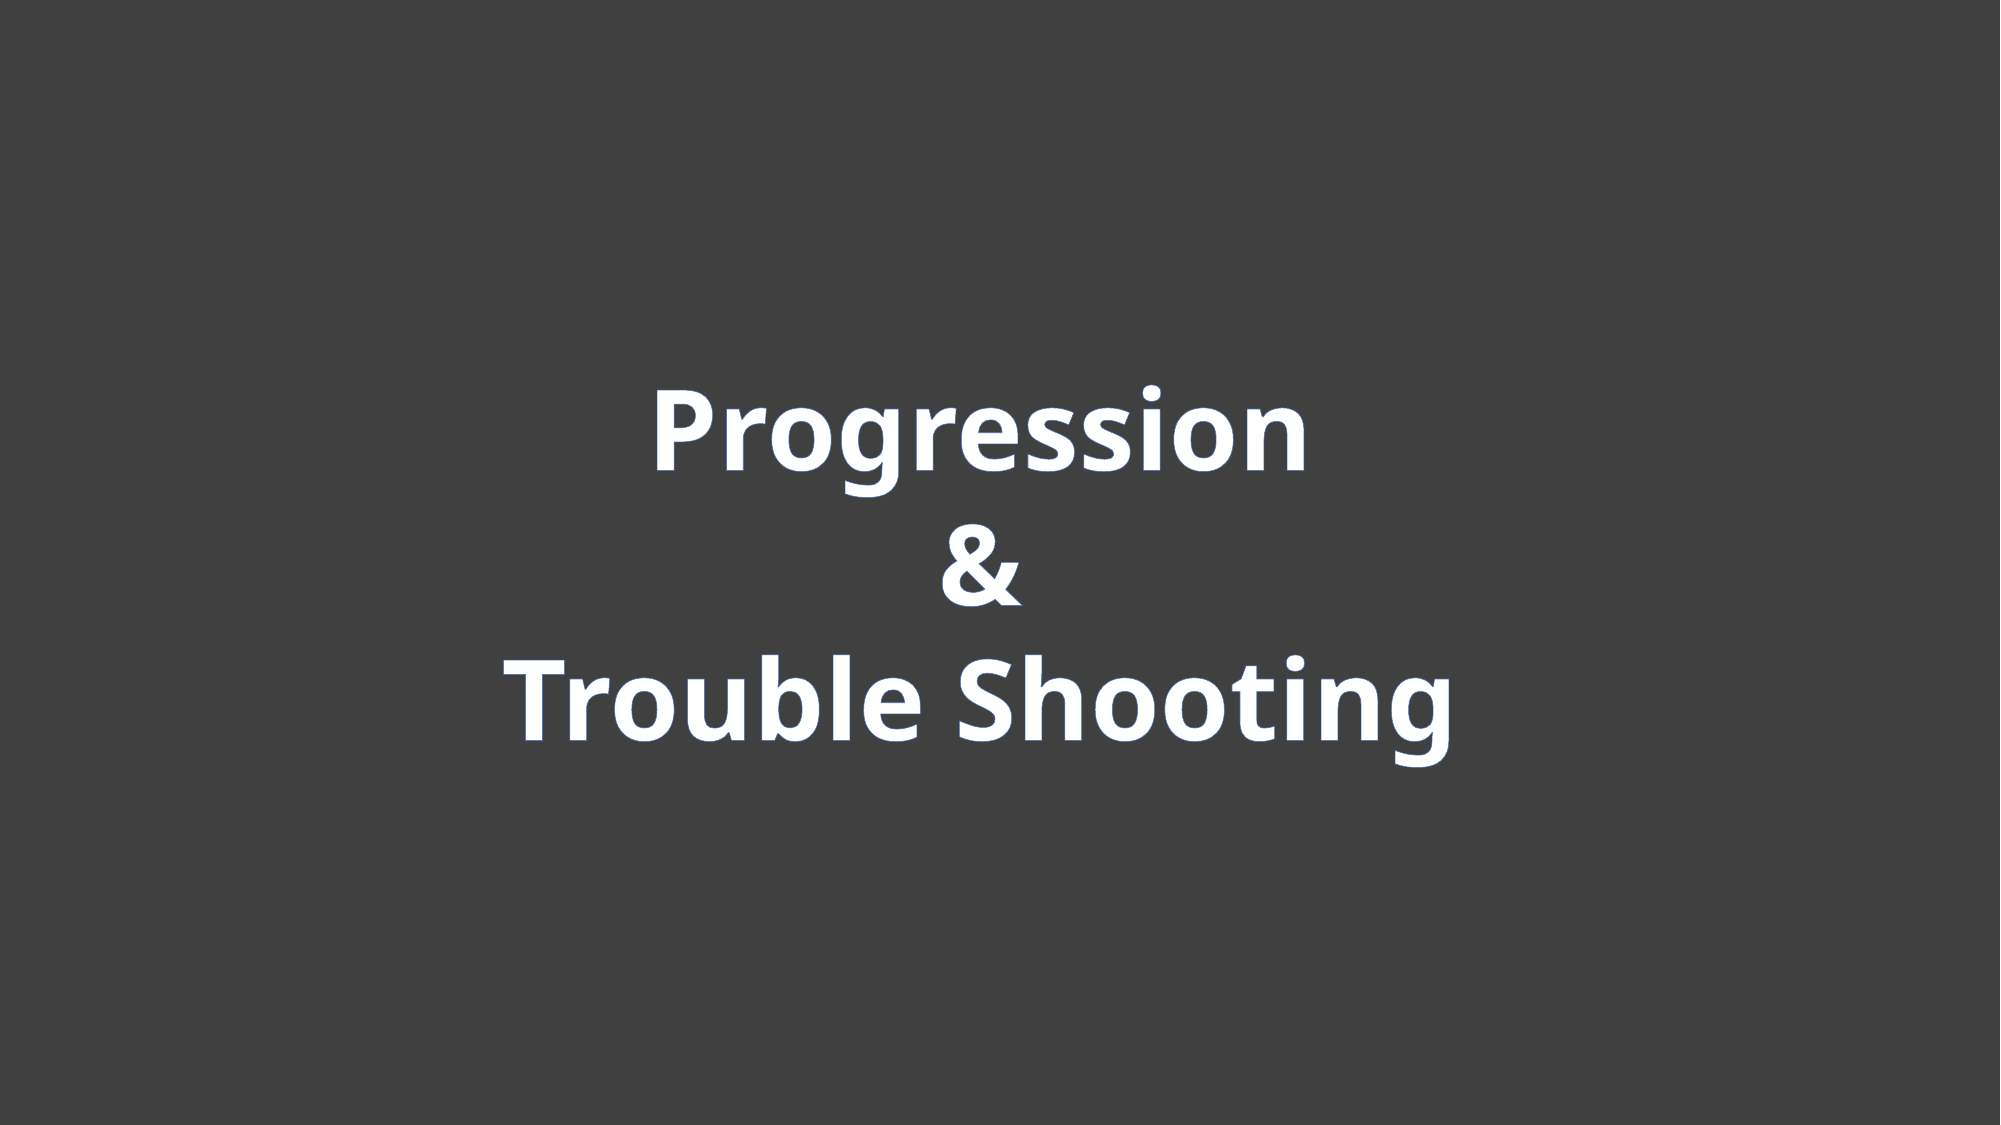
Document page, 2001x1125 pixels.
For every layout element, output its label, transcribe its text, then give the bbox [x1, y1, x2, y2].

text_box Progression & Trouble Shooting [486, 350, 1474, 771]
